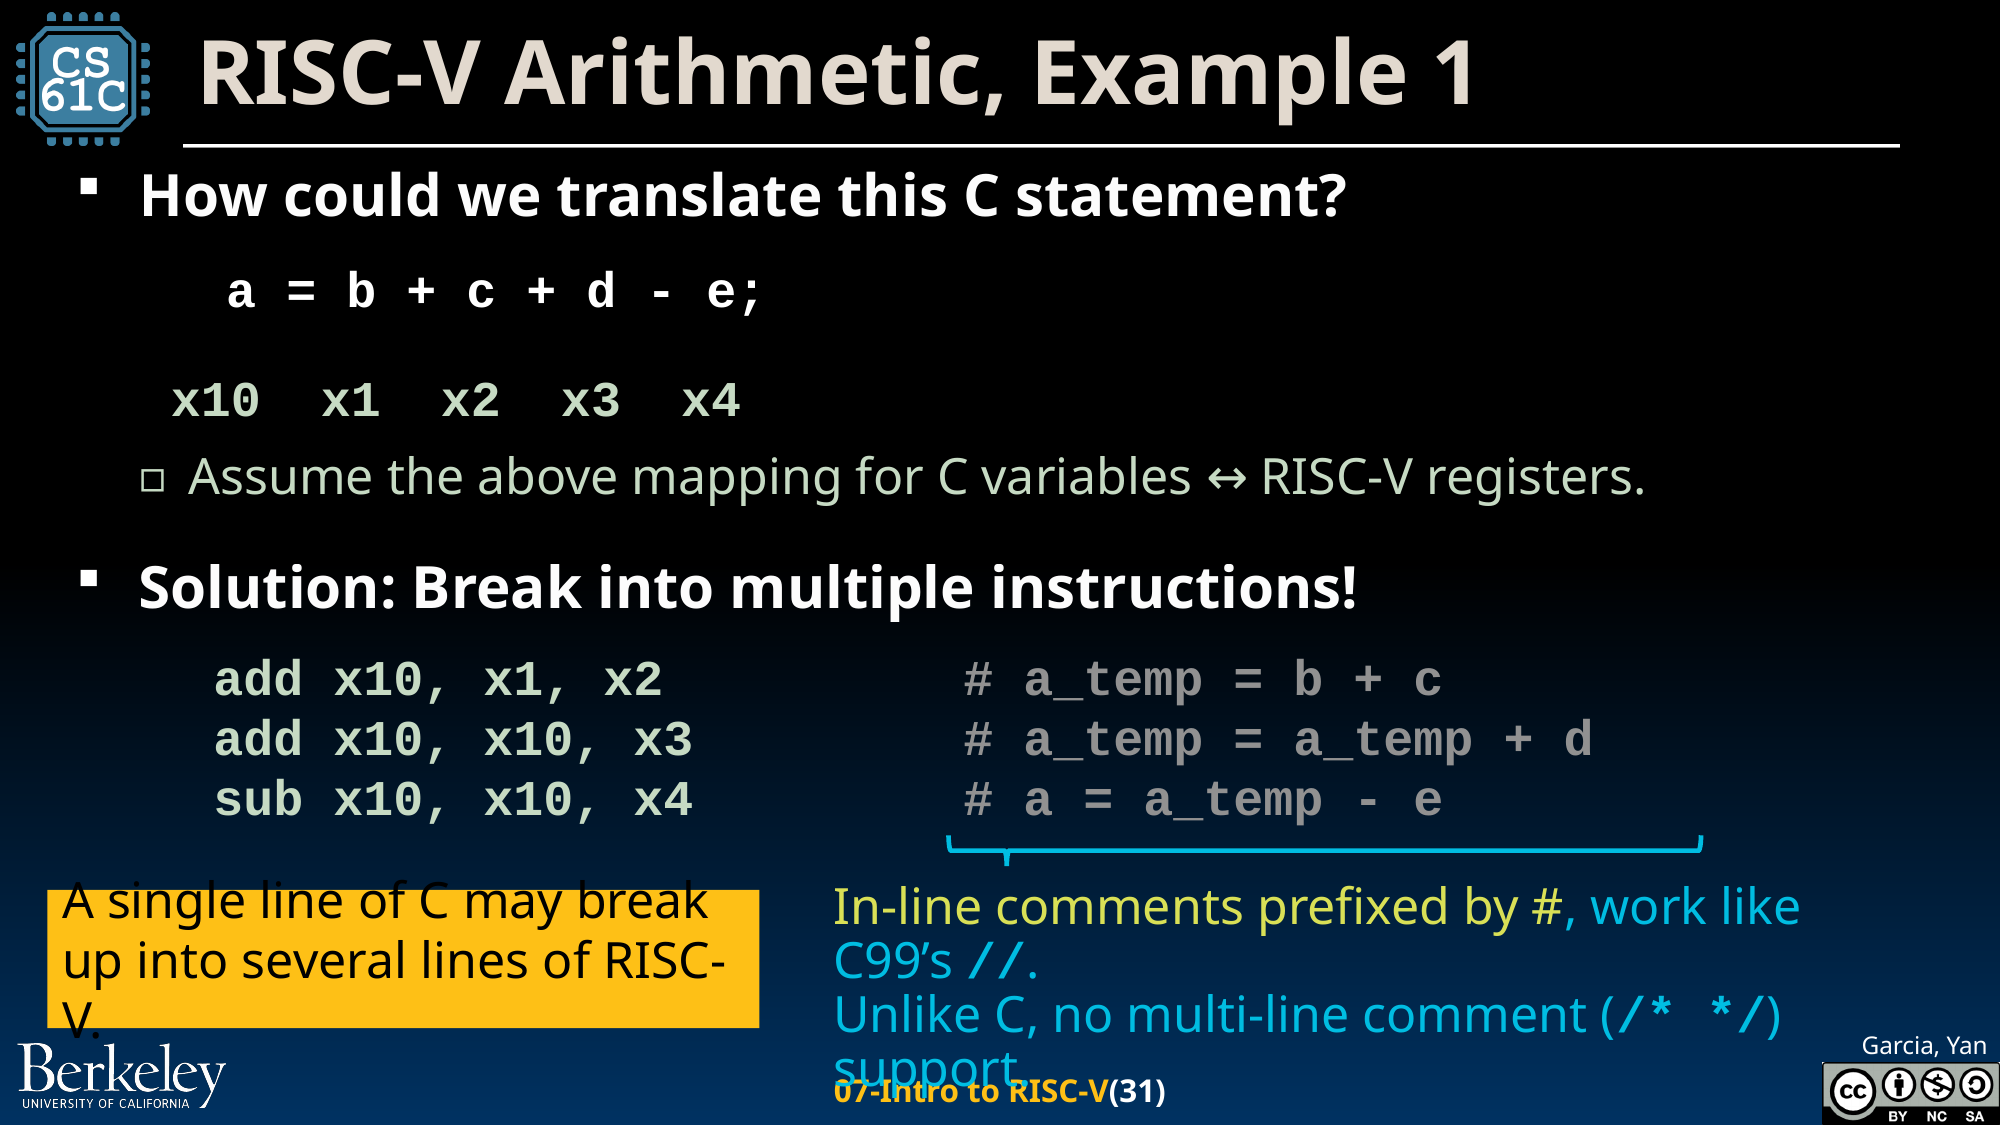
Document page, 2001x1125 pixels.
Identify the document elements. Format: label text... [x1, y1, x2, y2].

text_box A single line of C may break up into several lines of RISC-V. [47, 889, 760, 1029]
text_box In-line comments prefixed by #, work like C99’s //. Unlike C, no multi-line comment (/* */) support. [818, 874, 1989, 1105]
picture [17, 1043, 226, 1108]
text_box [948, 835, 1702, 866]
picture [16, 12, 150, 146]
list How could we translate this C statement? a = b + c + d - e; Assume the above mapping for C variables ↔︎ RISC-V registers. Solution: Break into multiple instructions! add x10, x1, x2 # a_temp = b + c add x10, x10, x3 # a_temp = a_temp + d sub x10, x10, x4 # a = a_temp - e [47, 150, 1907, 867]
title RISC-V Arithmetic, Example 1 [181, 12, 1906, 139]
picture [1822, 1062, 2000, 1125]
text_box x10 x1 x2 x3 x4 [156, 358, 832, 434]
